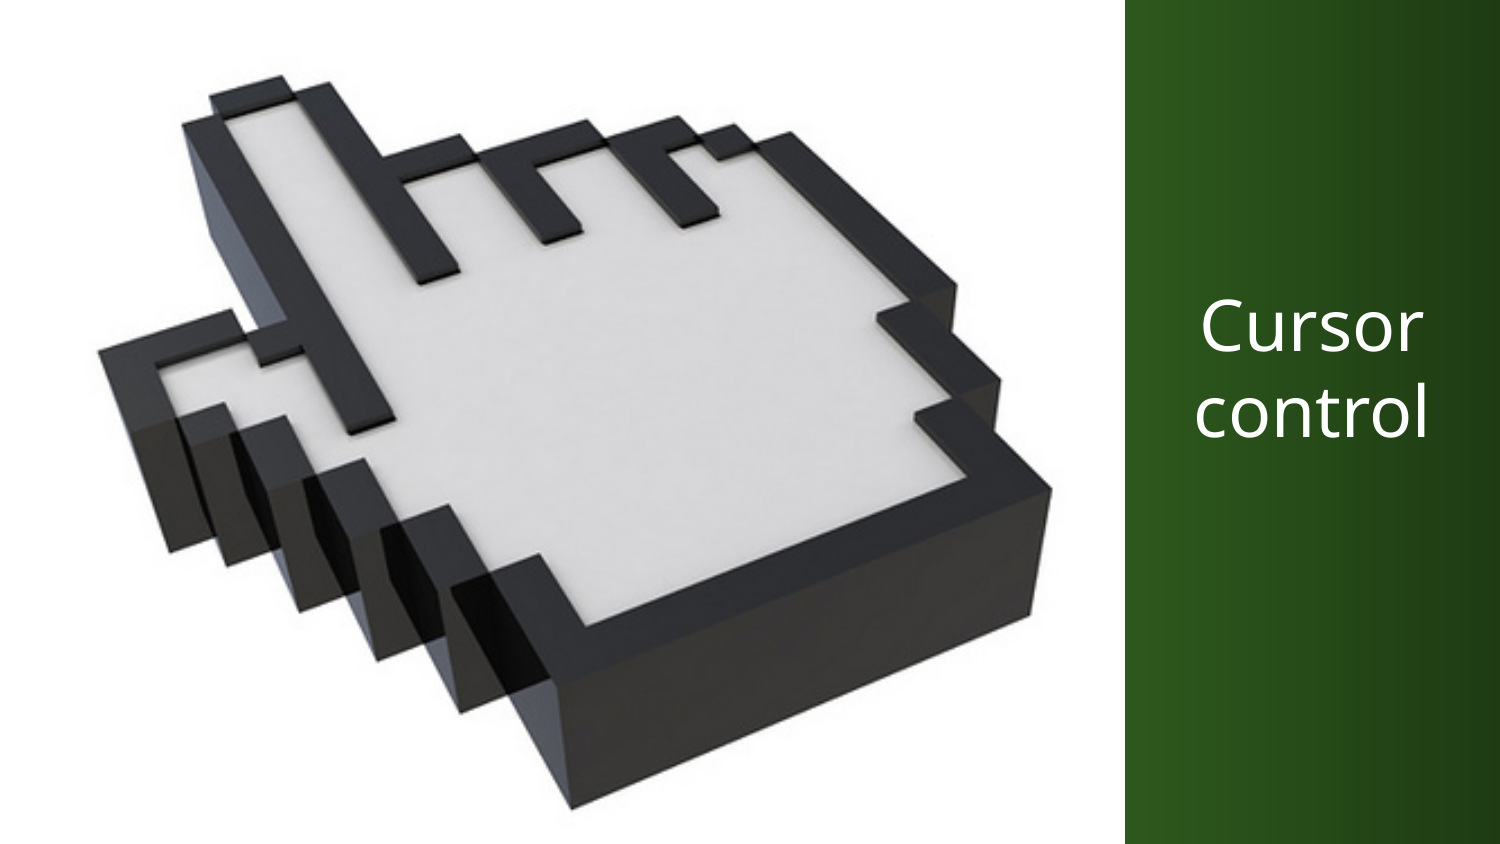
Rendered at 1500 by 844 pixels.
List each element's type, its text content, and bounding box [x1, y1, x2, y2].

picture [0, 0, 1126, 844]
title Cursor control [1162, 221, 1463, 510]
